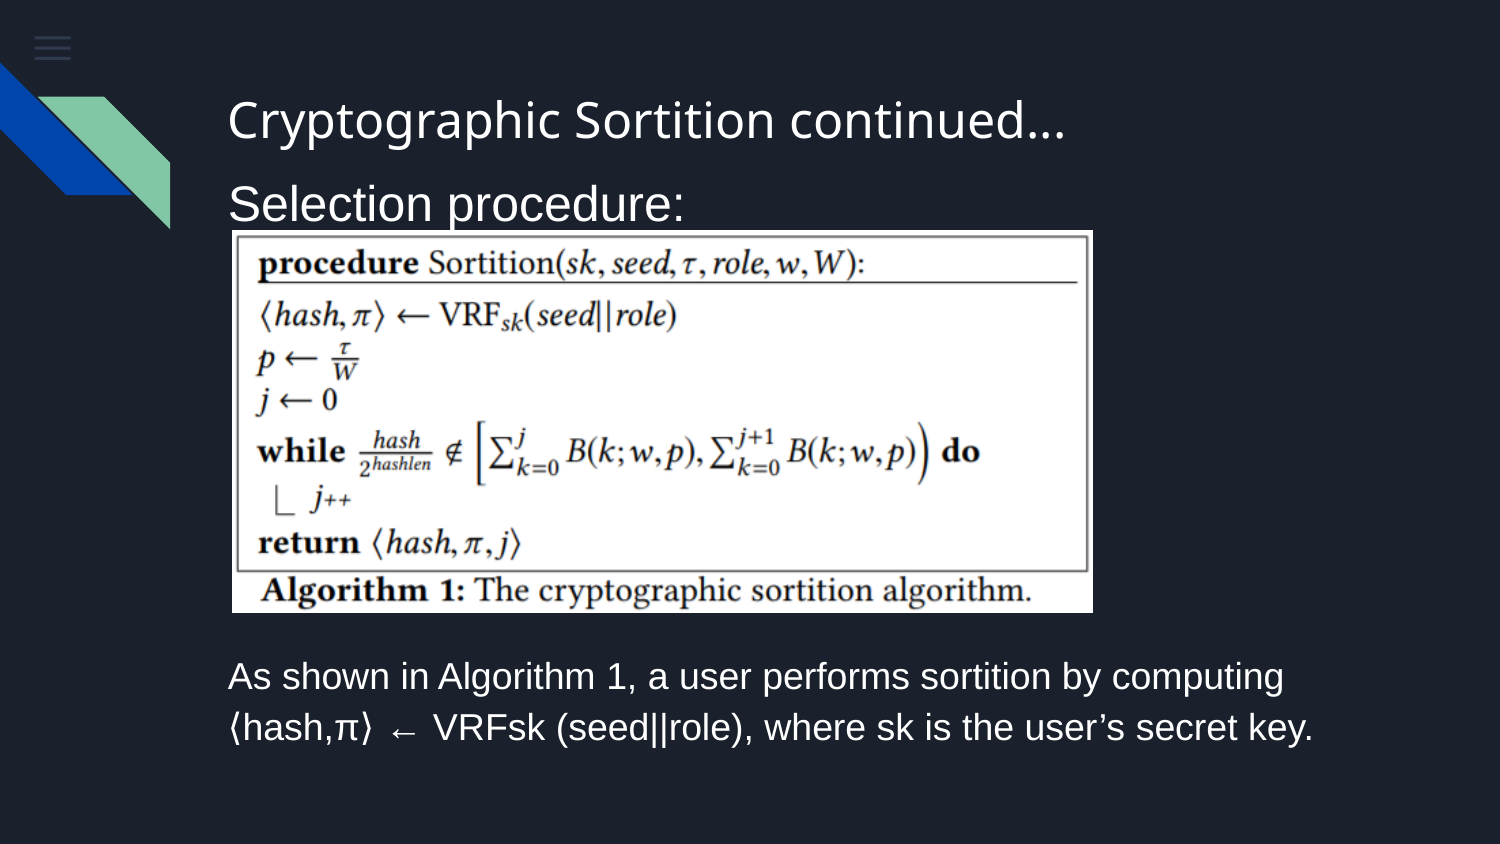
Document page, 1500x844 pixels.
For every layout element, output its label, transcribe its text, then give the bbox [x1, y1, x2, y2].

title Cryptographic Sortition continued... [212, 64, 1368, 147]
list Selection procedure: As shown in Algorithm 1, a user performs sortition by computing ⟨hash,π⟩ ← VRFsk (seed||role), where sk is the user’s secret key. [212, 147, 1368, 811]
picture [232, 230, 1093, 614]
